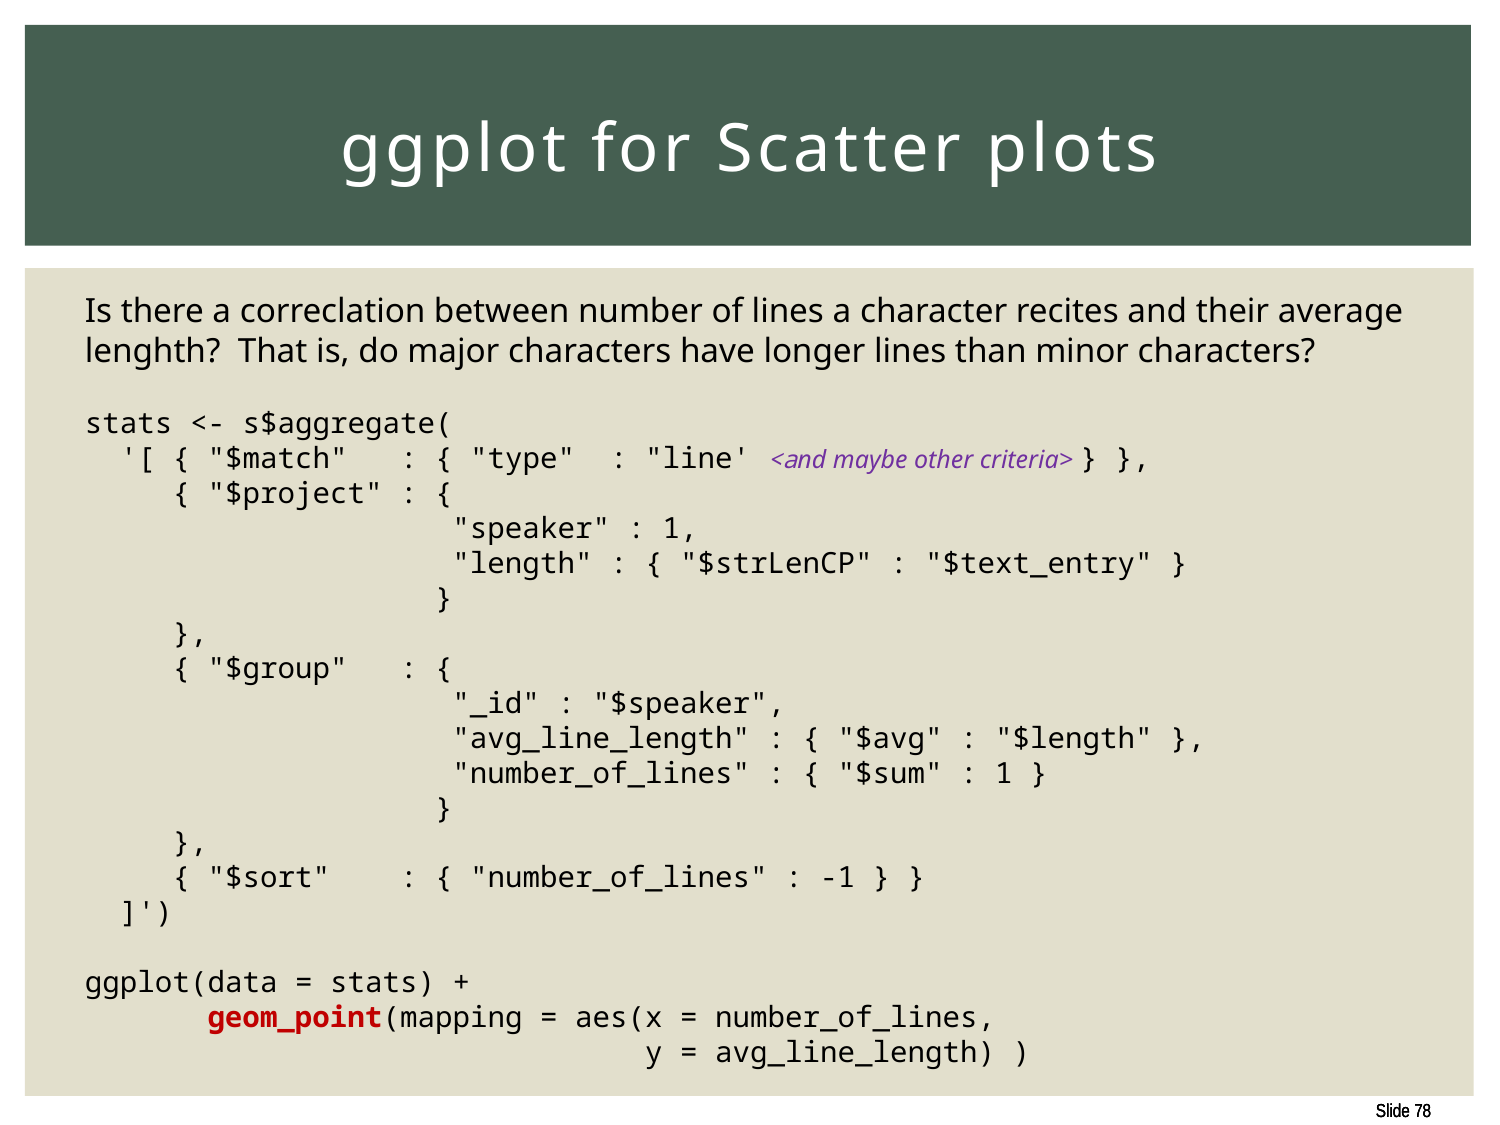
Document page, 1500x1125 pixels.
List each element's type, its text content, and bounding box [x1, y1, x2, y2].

list Is there a correclation between number of lines a character recites and their average lenghth? That is, do major characters have longer lines than minor characters? stats <- s$aggregate( '[ { "$match" : { "type" : "line' <and maybe other criteria> } }, { "$project" : { "speaker" : 1, "length" : { "$strLenCP" : "$text_entry" } } }, { "$group" : { "_id" : "$speaker", "avg_line_length" : { "$avg" : "$length" }, "number_of_lines" : { "$sum" : 1 } } }, { "$sort" : { "number_of_lines" : -1 } } ]') ggplot(data = stats) + geom_point(mapping = aes(x = number_of_lines, y = avg_line_length) ) [62, 281, 1442, 1005]
title ggplot for Scatter plots [62, 58, 1438, 232]
